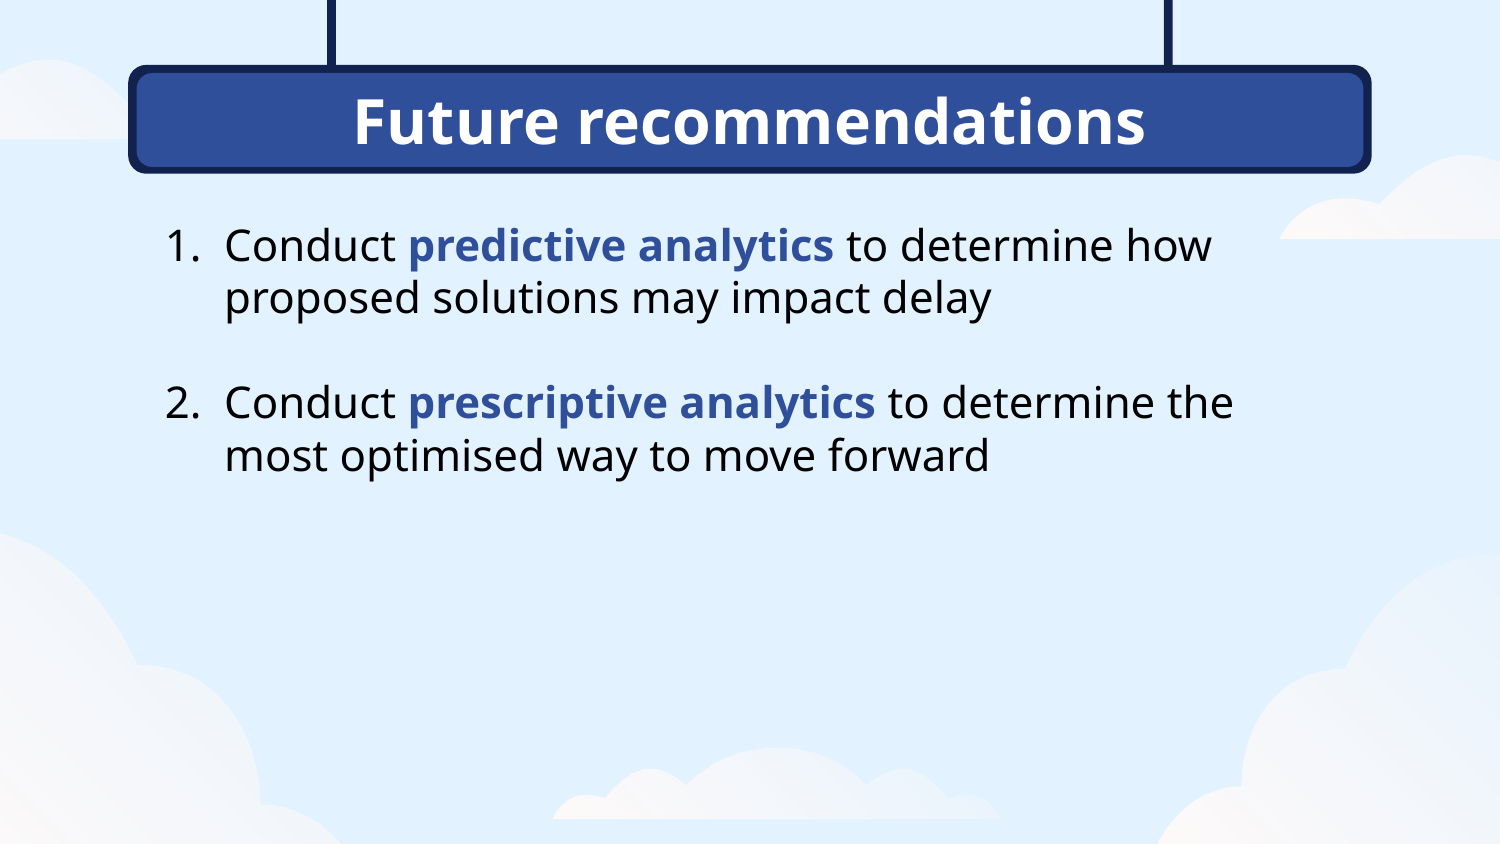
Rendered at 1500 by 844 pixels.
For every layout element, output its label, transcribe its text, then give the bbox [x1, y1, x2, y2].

text_box Conduct predictive analytics to determine how proposed solutions may impact delay Conduct prescriptive analytics to determine the most optimised way to move forward [134, 202, 1341, 548]
title Future recommendations [117, 72, 1383, 167]
